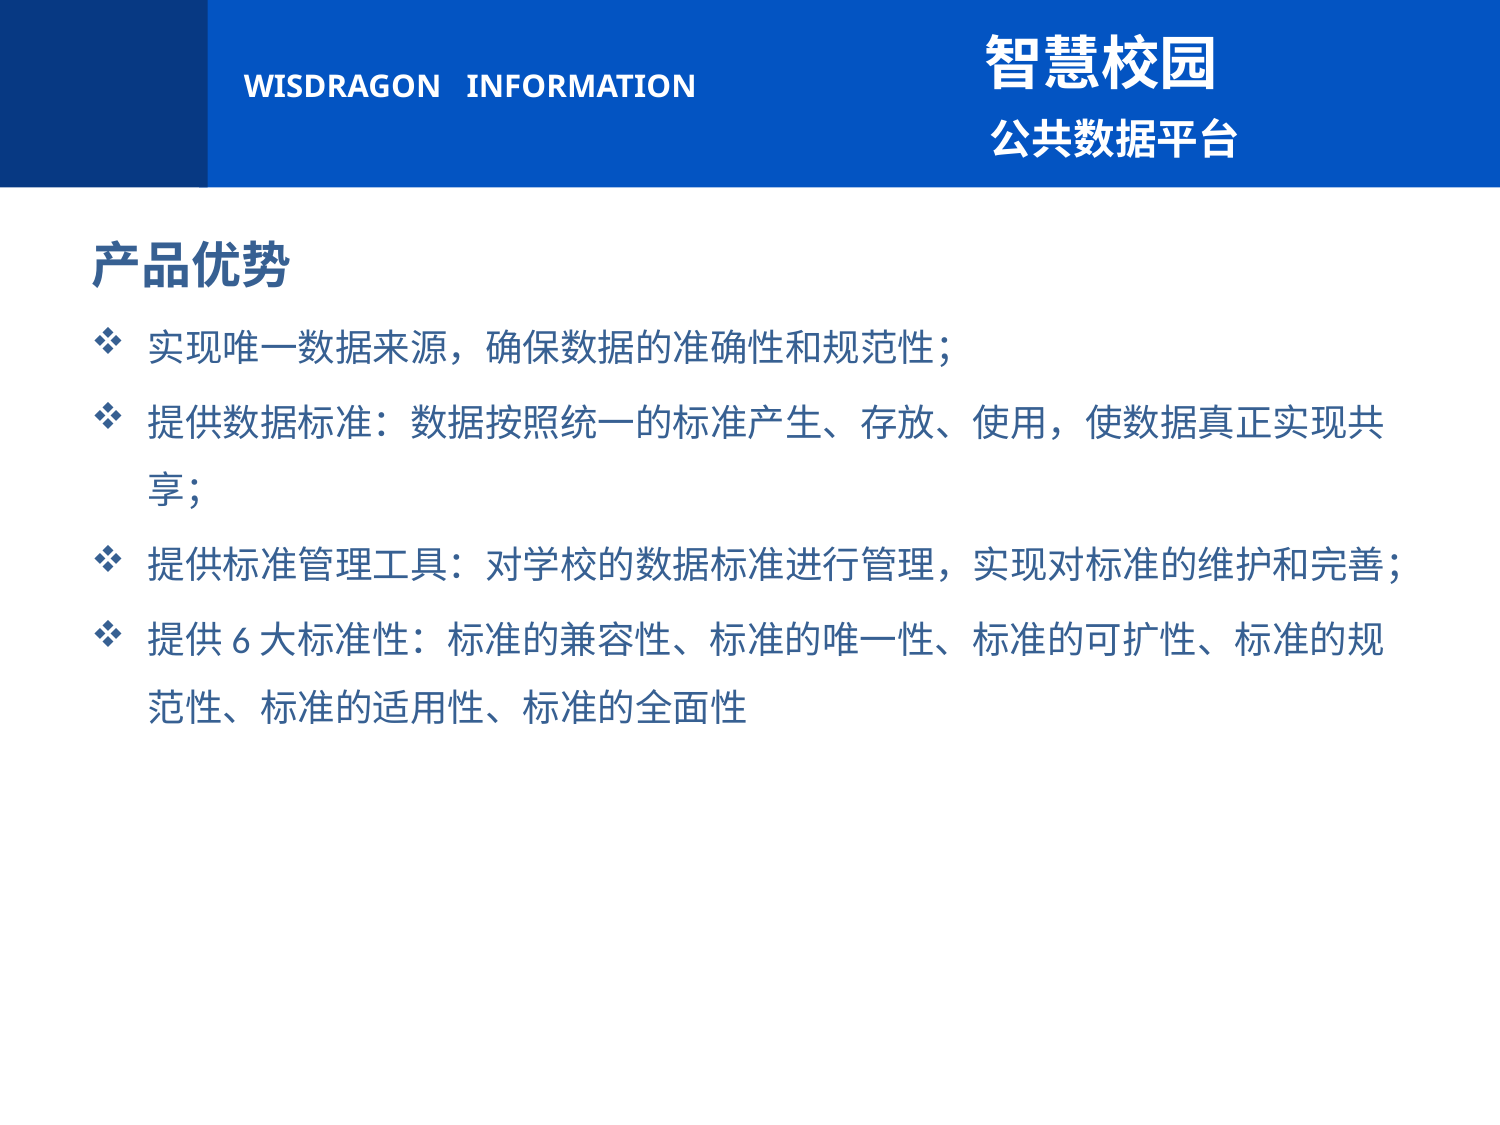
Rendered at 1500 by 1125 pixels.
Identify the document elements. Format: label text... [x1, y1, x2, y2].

text_box 智慧校园 公共数据平台 [702, 19, 1500, 174]
list 产品优势 实现唯一数据来源，确保数据的准确性和规范性； 提供数据标准：数据按照统一的标准产生、存放、使用，使数据真正实现共享； 提供标准管理工具：对学校的数据标准进行管理，实现对标准的维护和完善； 提供6大标准性：标准的兼容性、标准的唯一性、标准的可扩性、标准的规范性、标准的适用性、标准的全面性 [76, 196, 1427, 939]
